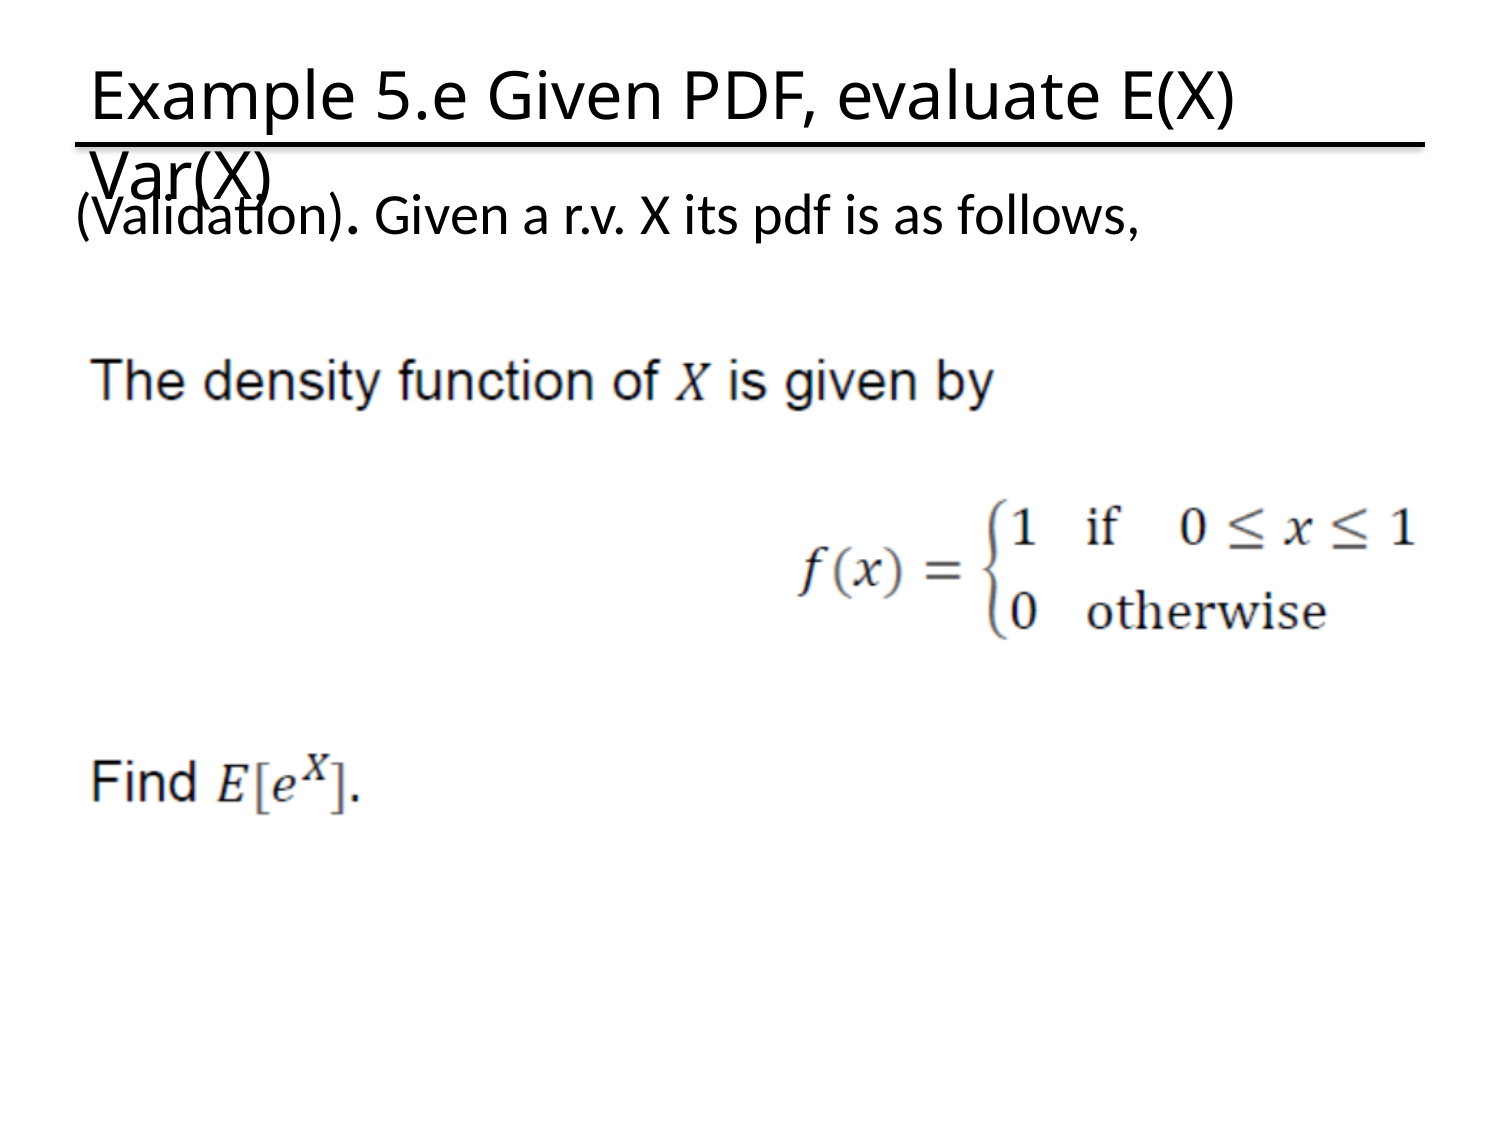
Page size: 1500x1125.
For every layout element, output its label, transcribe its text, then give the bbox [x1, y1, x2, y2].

title Example 5.e Given PDF, evaluate E(X) Var(X) [75, 45, 1425, 145]
picture [78, 341, 1426, 827]
text_box (Validation). Given a r.v. X its pdf is as follows, [59, 168, 1425, 254]
